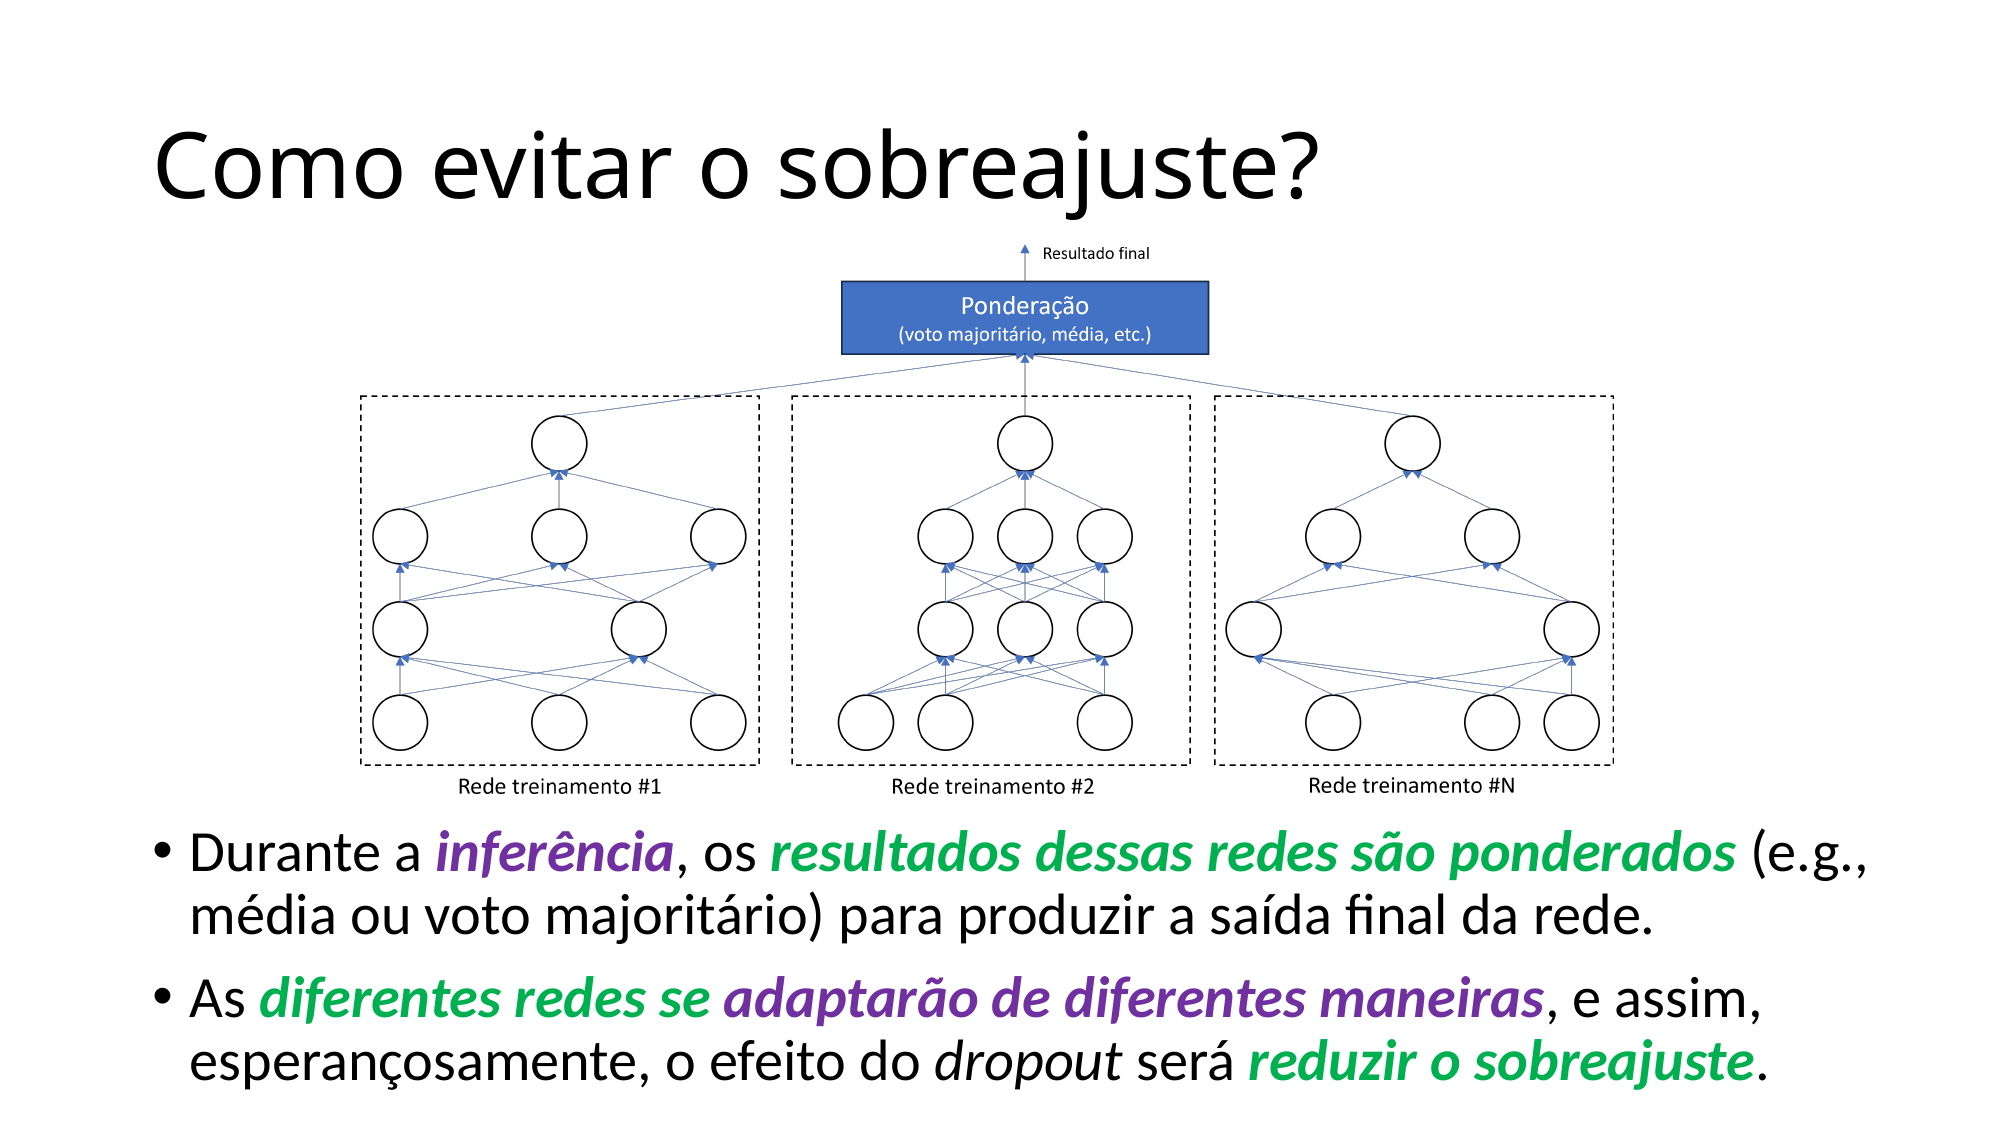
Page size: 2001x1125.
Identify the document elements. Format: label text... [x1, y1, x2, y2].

title Como evitar o sobreajuste? [137, 59, 1863, 278]
picture [359, 235, 1614, 814]
list Durante a inferência, os resultados dessas redes são ponderados (e.g., média ou voto majoritário) para produzir a saída final da rede. As diferentes redes se adaptarão de diferentes maneiras, e assim, esperançosamente, o efeito do dropout será reduzir o sobreajuste. [137, 813, 1977, 1125]
